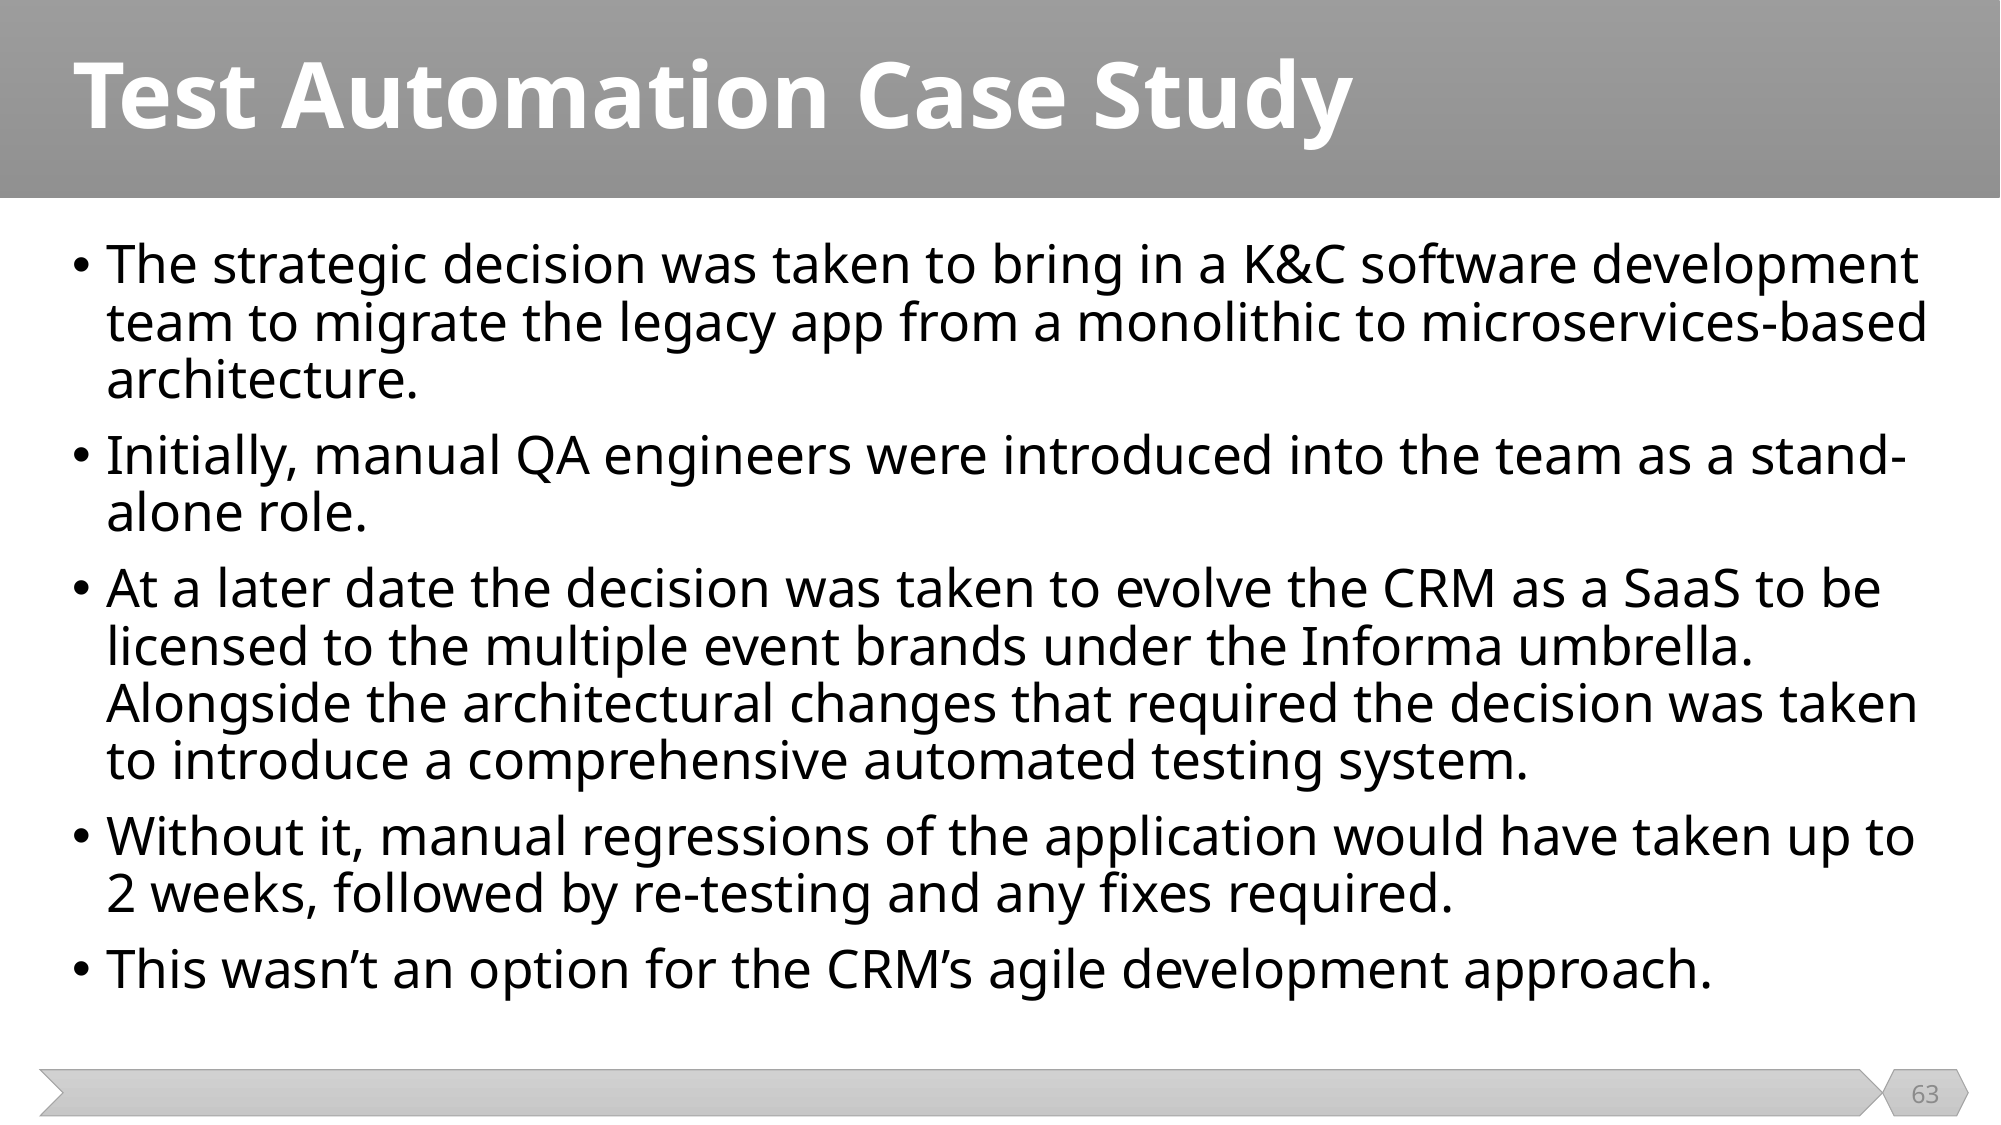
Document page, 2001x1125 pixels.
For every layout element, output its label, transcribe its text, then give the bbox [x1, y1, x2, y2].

slide_number 63 [1882, 1065, 1969, 1125]
list The strategic decision was taken to bring in a K&C software development team to migrate the legacy app from a monolithic to microservices-based architecture. Initially, manual QA engineers were introduced into the team as a stand-alone role. At a later date the decision was taken to evolve the CRM as a SaaS to be licensed to the multiple event brands under the Informa umbrella. Alongside the architectural changes that required the decision was taken to introduce a comprehensive automated testing system. Without it, manual regressions of the application would have taken up to 2 weeks, followed by re-testing and any fixes required. This wasn’t an option for the CRM’s agile development approach. [56, 230, 1969, 1010]
title Test Automation Case Study [56, 0, 1969, 199]
